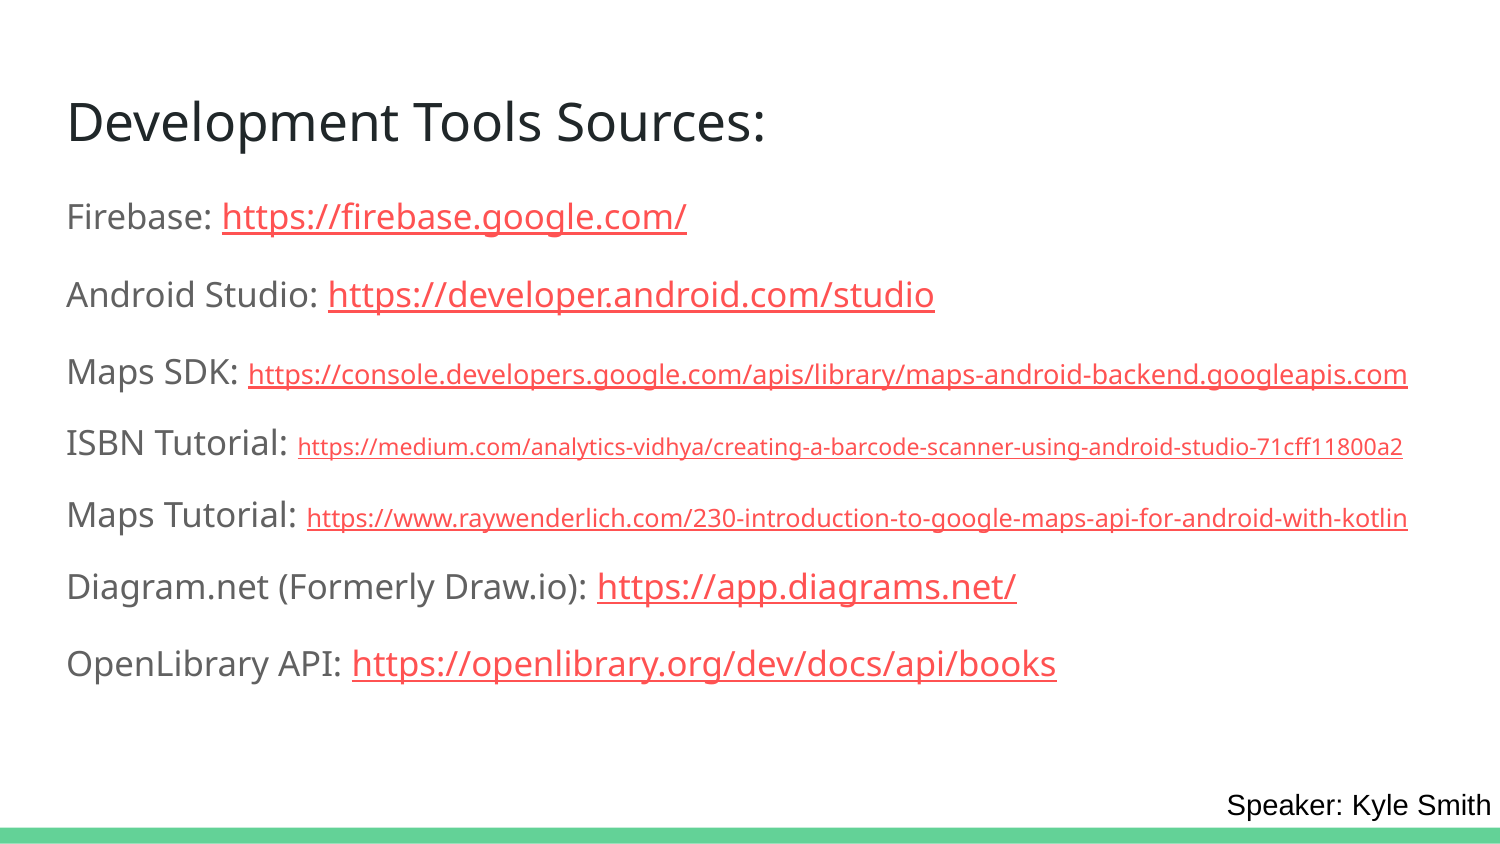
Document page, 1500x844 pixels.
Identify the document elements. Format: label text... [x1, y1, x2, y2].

list Firebase: https://firebase.google.com/ Android Studio: https://developer.android.com/studio Maps SDK: https://console.developers.google.com/apis/library/maps-android-backend.googleapis.com ISBN Tutorial: https://medium.com/analytics-vidhya/creating-a-barcode-scanner-using-android-studio-71cff11800a2 Maps Tutorial: https://www.raywenderlich.com/230-introduction-to-google-maps-api-for-android-with-kotlin Diagram.net (Formerly Draw.io): https://app.diagrams.net/ OpenLibrary API: https://openlibrary.org/dev/docs/api/books [51, 172, 1449, 734]
text_box Speaker: Kyle Smith [1211, 771, 1500, 844]
title Development Tools Sources: [51, 72, 1449, 167]
